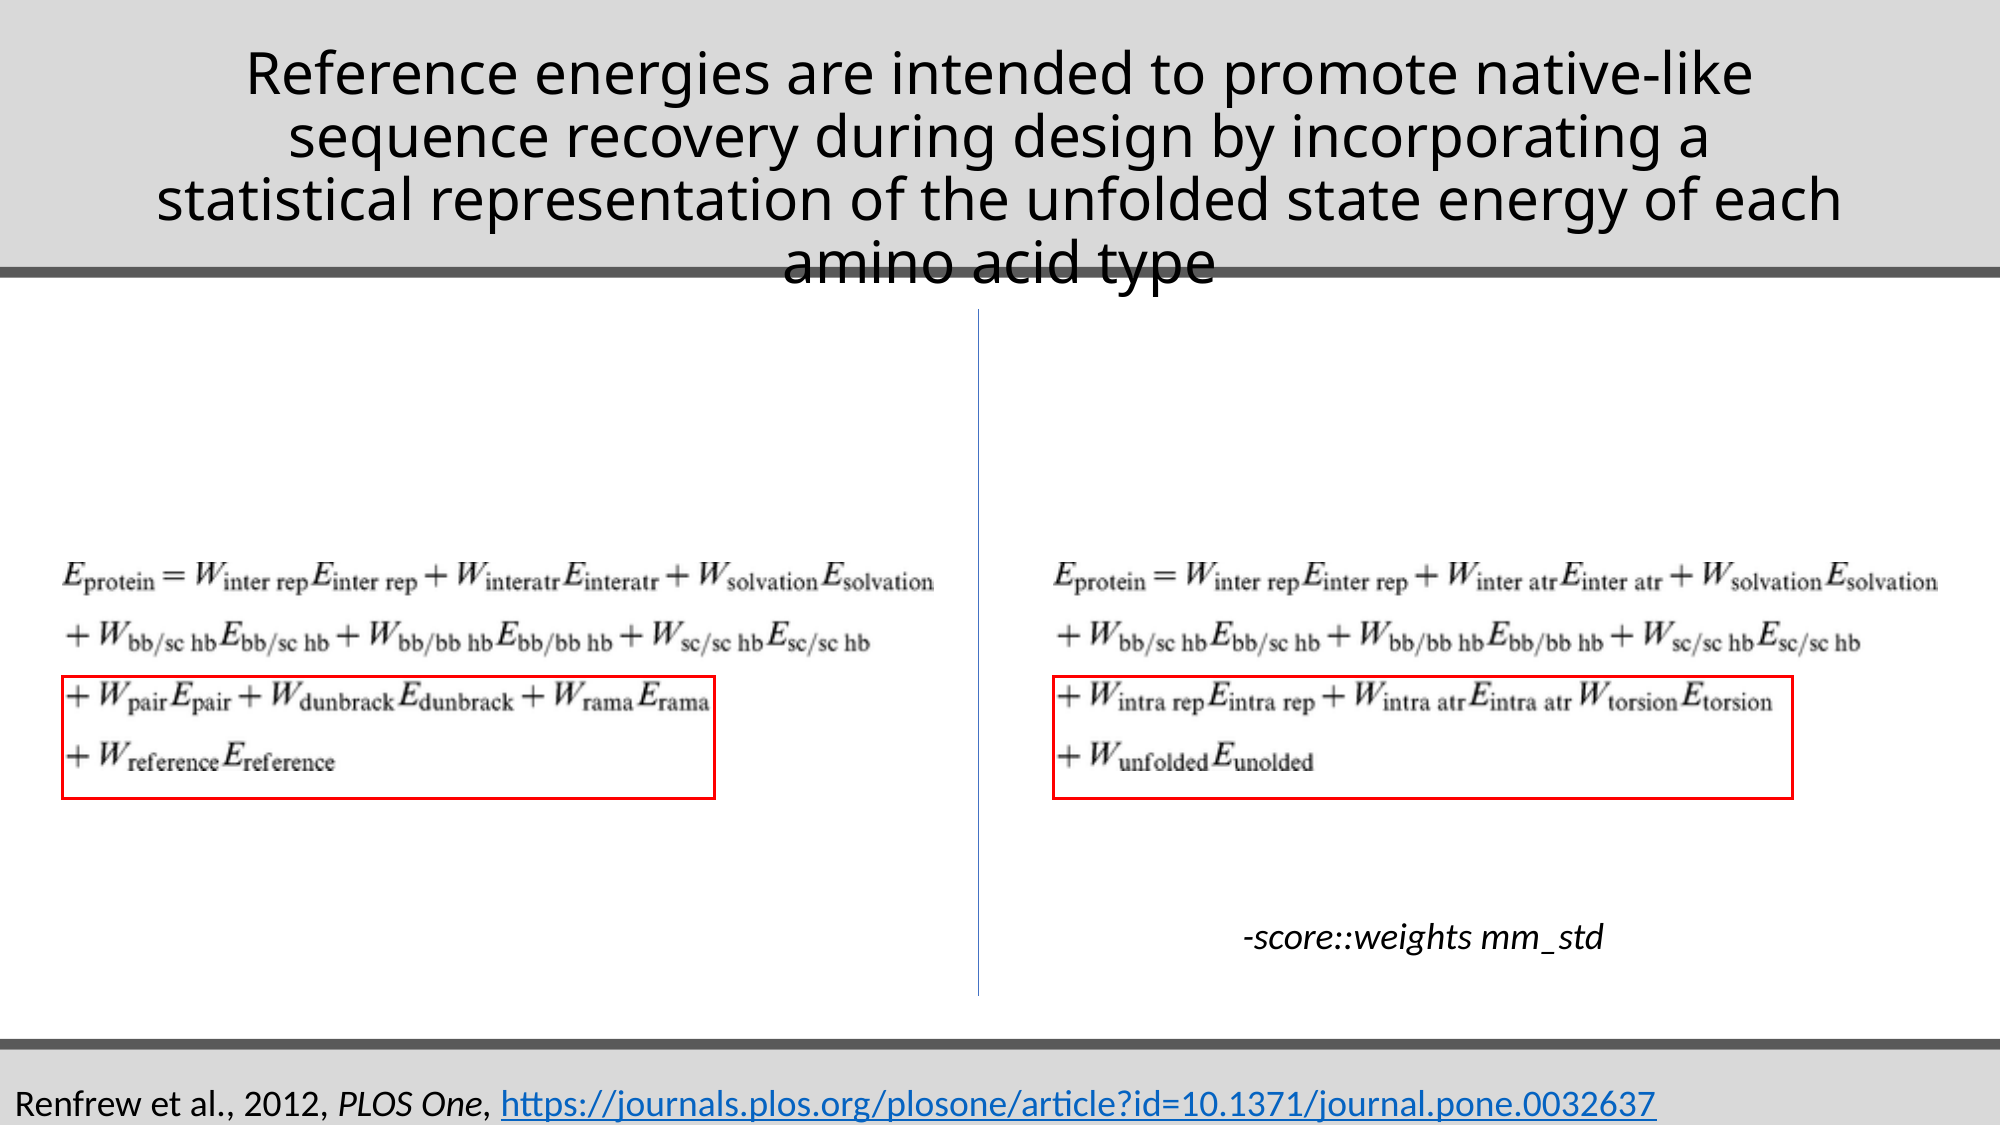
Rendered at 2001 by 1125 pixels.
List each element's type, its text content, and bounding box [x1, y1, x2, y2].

title Reference energies are intended to promote native-like sequence recovery during design by incorporating a statistical representation of the unfolded state energy of each amino acid type [137, 111, 1863, 229]
picture [1053, 562, 1938, 771]
text_box [1053, 771, 1794, 799]
text_box -score::weights mm_std [1149, 904, 1698, 965]
picture [62, 562, 934, 771]
text_box Renfrew et al., 2012, PLOS One, https://journals.plos.org/plosone/article?id=10.1371/journal.pone.0032637 [0, 1071, 1754, 1125]
text_box [61, 676, 715, 799]
